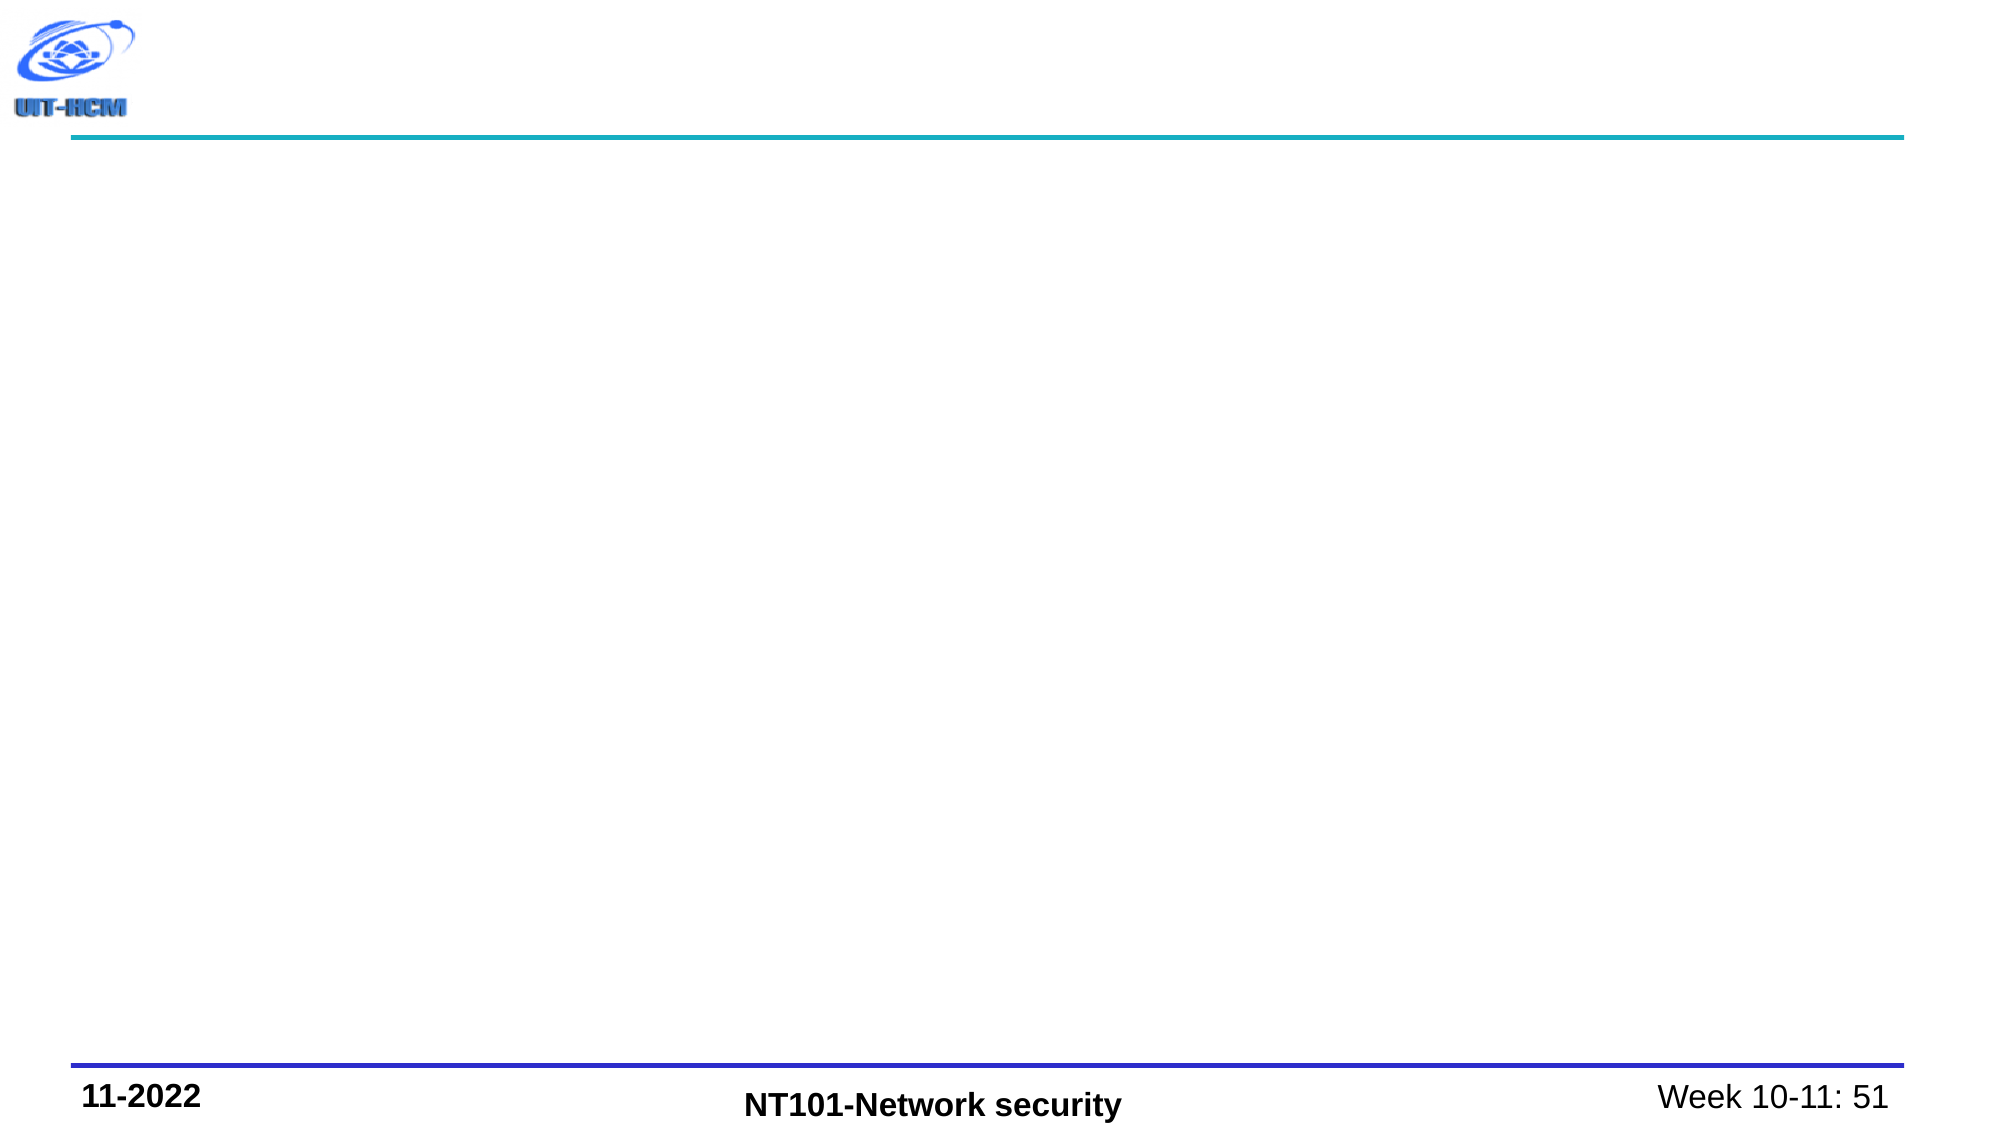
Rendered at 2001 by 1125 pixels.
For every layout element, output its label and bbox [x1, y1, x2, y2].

picture [0, 8, 150, 127]
